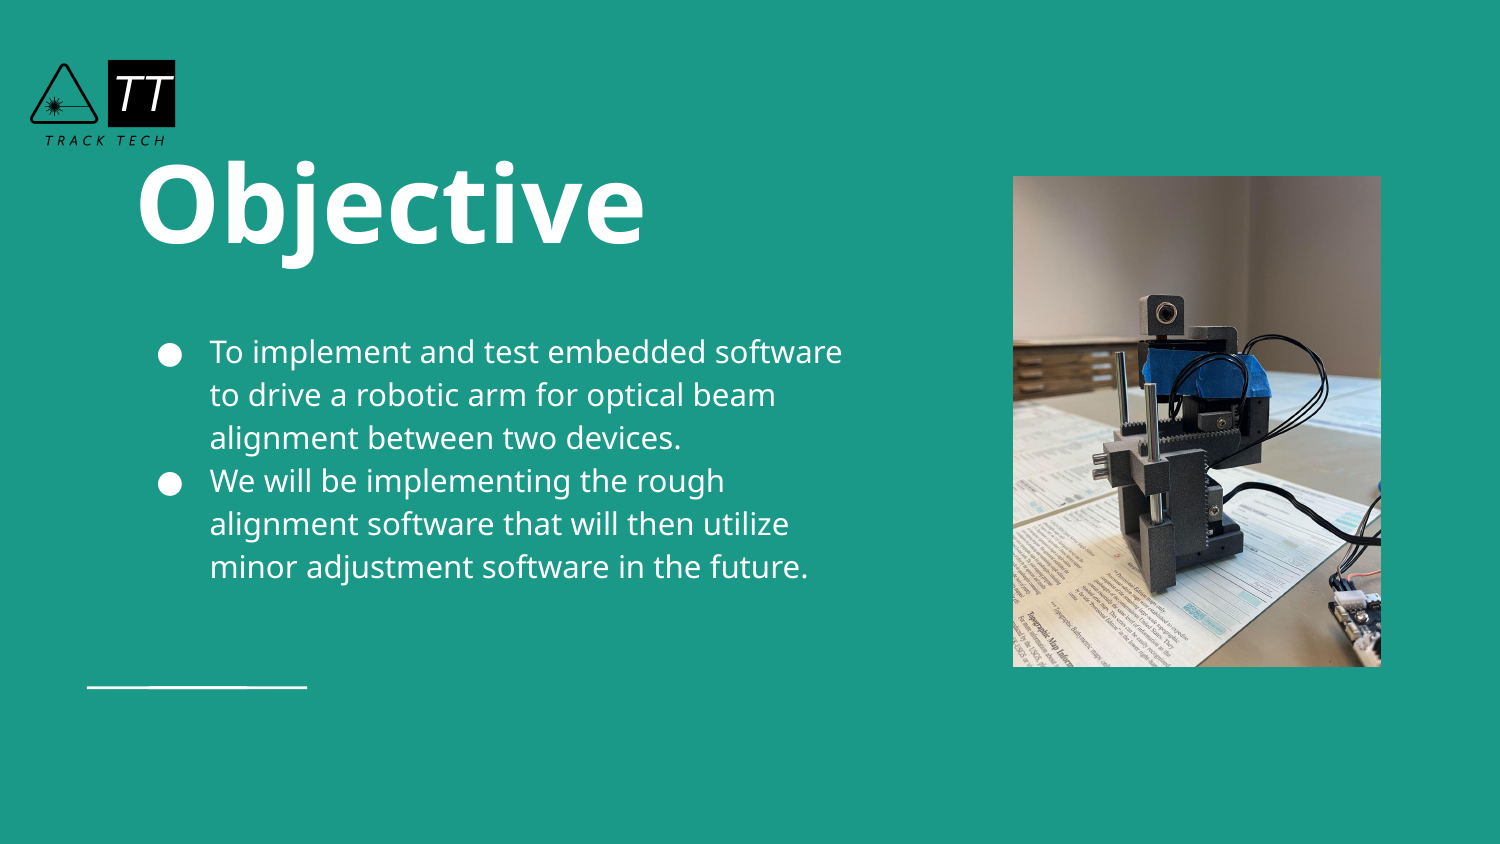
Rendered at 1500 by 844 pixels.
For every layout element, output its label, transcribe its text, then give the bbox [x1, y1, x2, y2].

title Objective [119, 120, 1381, 325]
picture [1013, 176, 1381, 667]
list To implement and test embedded software to drive a robotic arm for optical beam alignment between two devices. We will be implementing the rough alignment software that will then utilize minor adjustment software in the future. [119, 311, 889, 612]
picture [0, 0, 205, 205]
